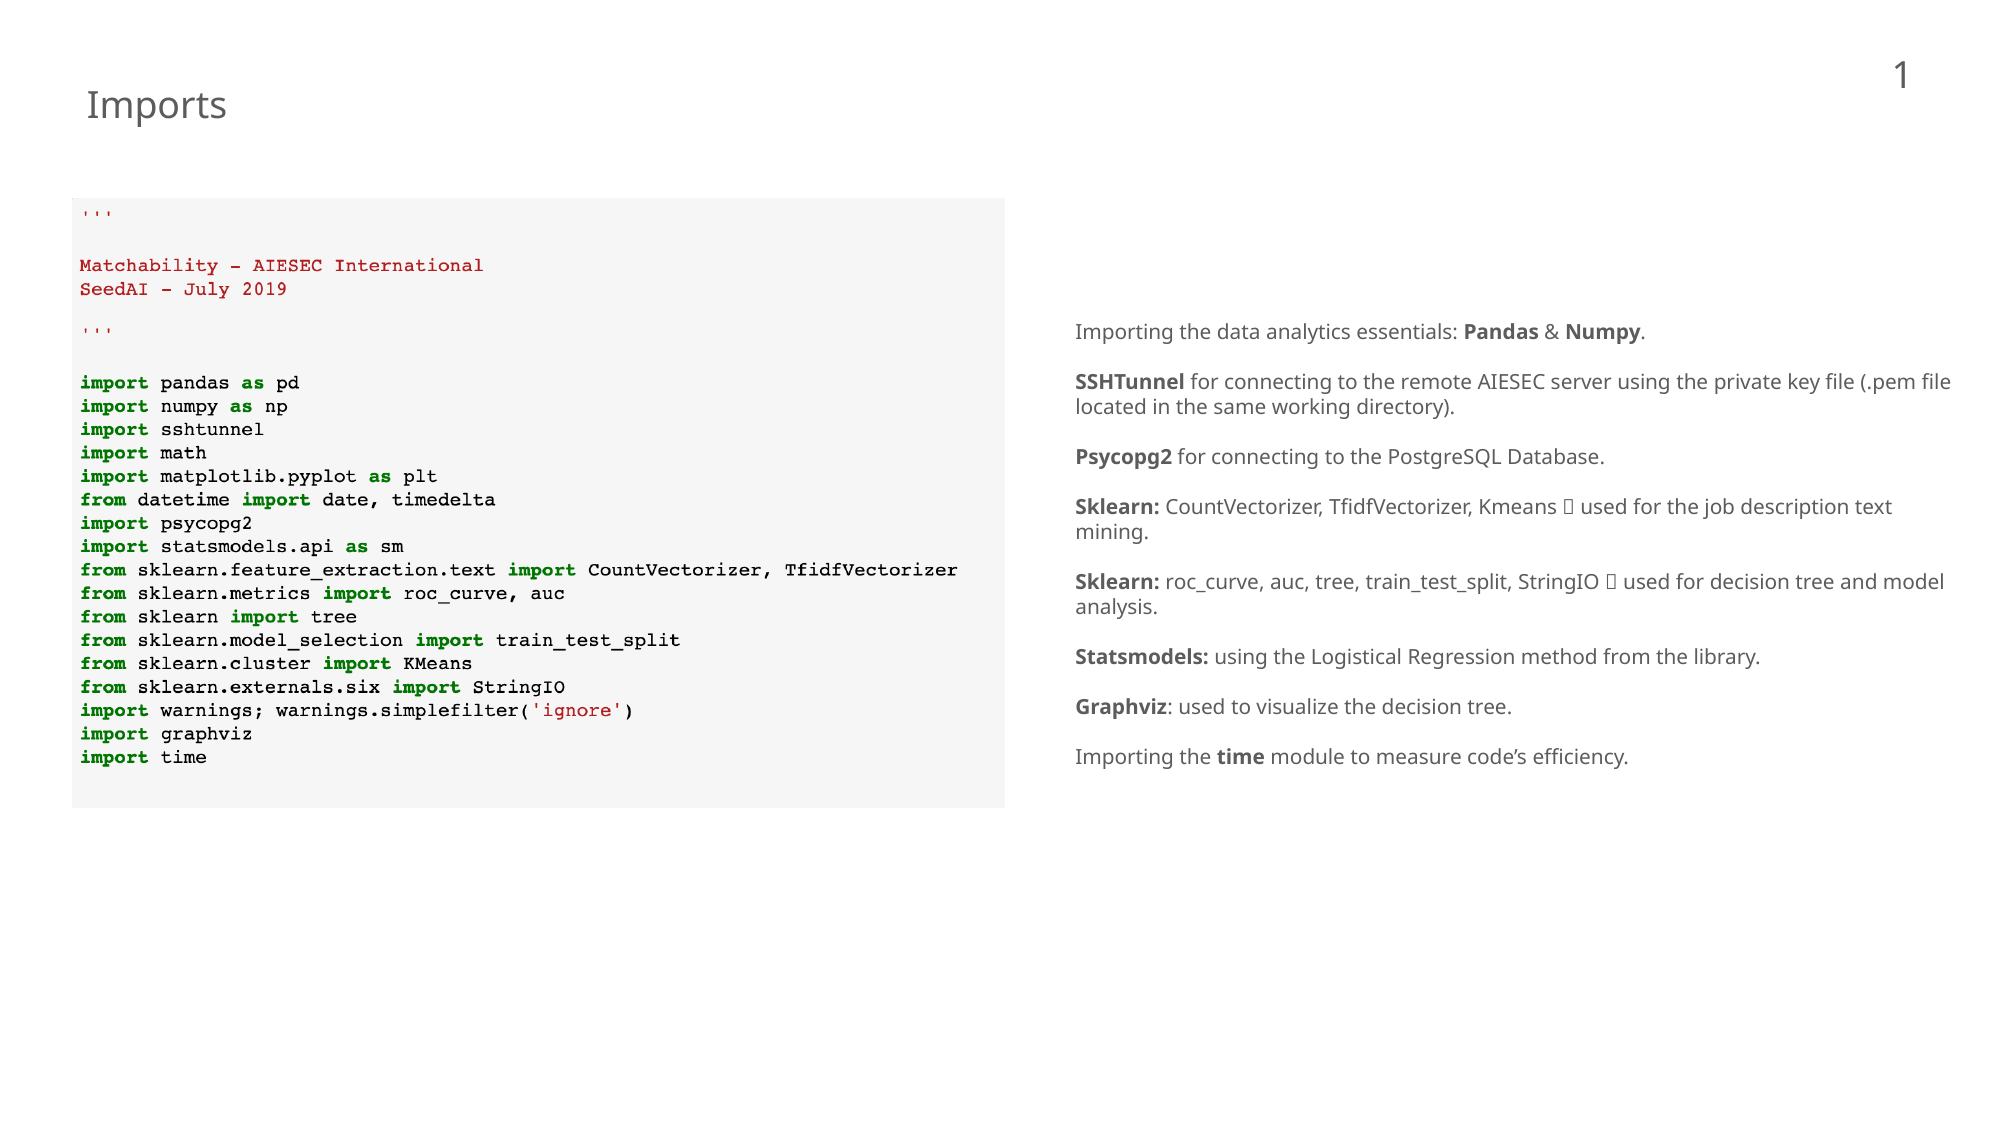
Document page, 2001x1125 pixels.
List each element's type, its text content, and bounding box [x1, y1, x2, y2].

text_box Importing the data analytics essentials: Pandas & Numpy. SSHTunnel for connecting to the remote AIESEC server using the private key file (.pem file located in the same working directory). Psycopg2 for connecting to the PostgreSQL Database. Sklearn: CountVectorizer, TfidfVectorizer, Kmeans  used for the job description text mining. Sklearn: roc_curve, auc, tree, train_test_split, StringIO  used for decision tree and model analysis. Statsmodels: using the Logistical Regression method from the library. Graphviz: used to visualize the decision tree. Importing the time module to measure code’s efficiency. [1060, 211, 1968, 801]
text_box Imports [72, 73, 612, 134]
picture [71, 197, 1006, 808]
text_box 1 [1876, 43, 1928, 104]
